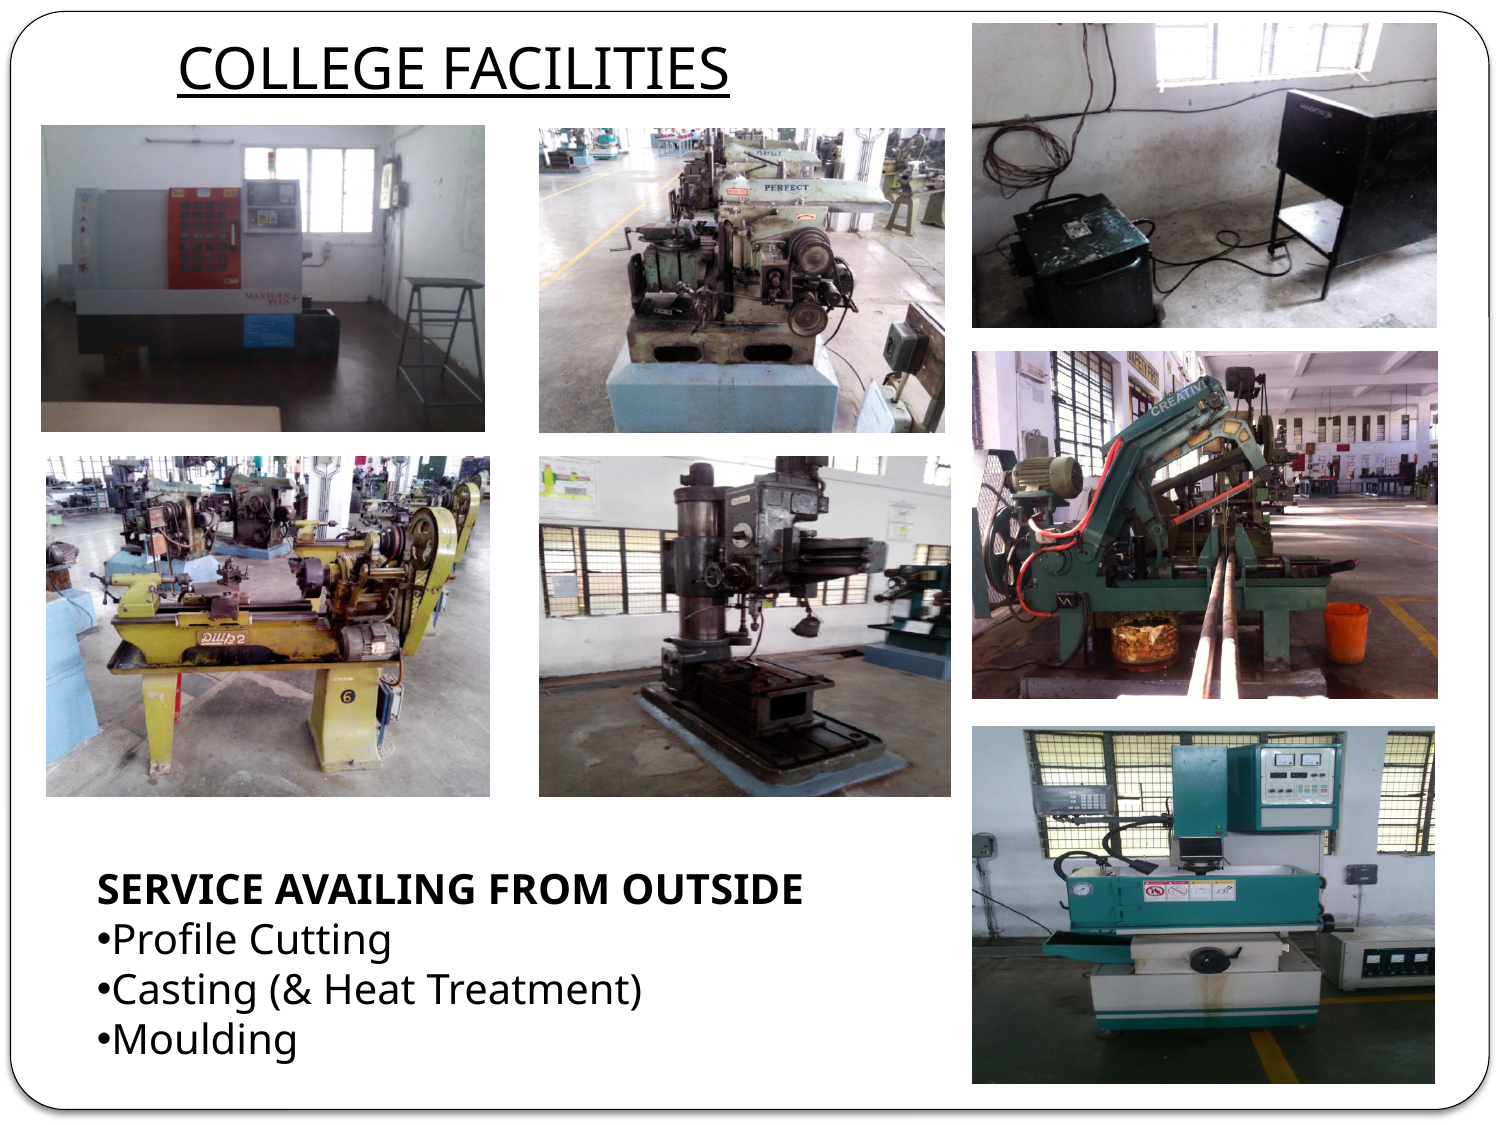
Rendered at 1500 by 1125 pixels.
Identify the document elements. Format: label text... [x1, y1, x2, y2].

text_box COLLEGE FACILITIES [128, 23, 779, 109]
text_box SERVICE AVAILING FROM OUTSIDE Profile Cutting Casting (& Heat Treatment) Moulding [82, 855, 914, 1071]
picture [972, 726, 1435, 1084]
picture [46, 456, 490, 798]
picture [972, 23, 1437, 328]
picture [41, 125, 485, 433]
picture [538, 456, 951, 798]
picture [972, 351, 1439, 700]
picture [538, 128, 945, 433]
